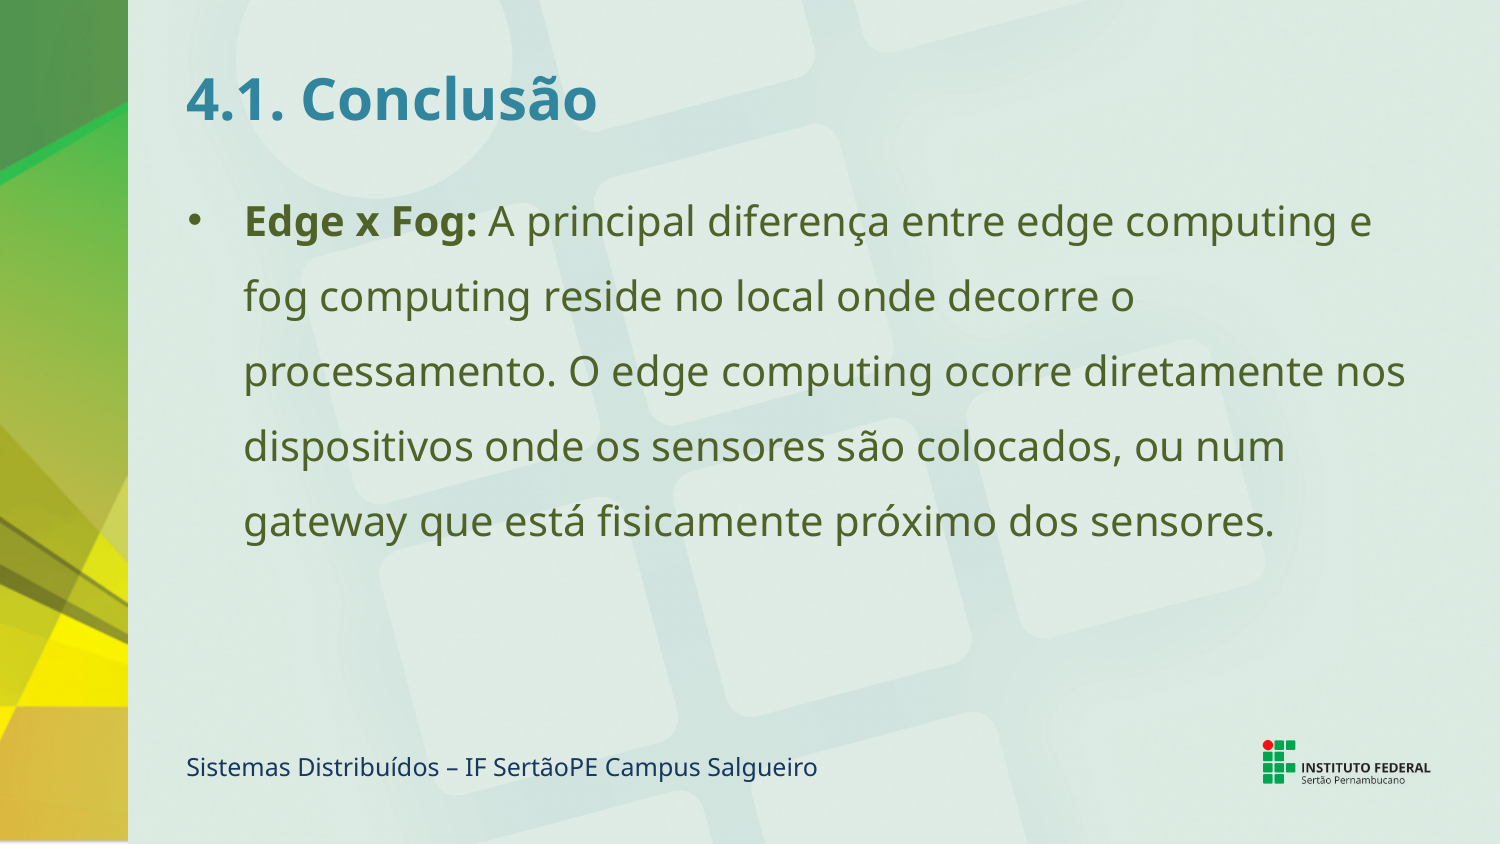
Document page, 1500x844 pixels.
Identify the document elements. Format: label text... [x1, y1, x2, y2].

text_box Edge x Fog: A principal diferença entre edge computing e fog computing reside no local onde decorre o processamento. O edge computing ocorre diretamente nos dispositivos onde os sensores são colocados, ou num gateway que está fisicamente próximo dos sensores. [172, 161, 1447, 718]
picture [0, 0, 1500, 844]
list 4.1. Conclusão [171, 32, 1447, 162]
title Sistemas Distribuídos – IF SertãoPE Campus Salgueiro [171, 740, 1291, 793]
